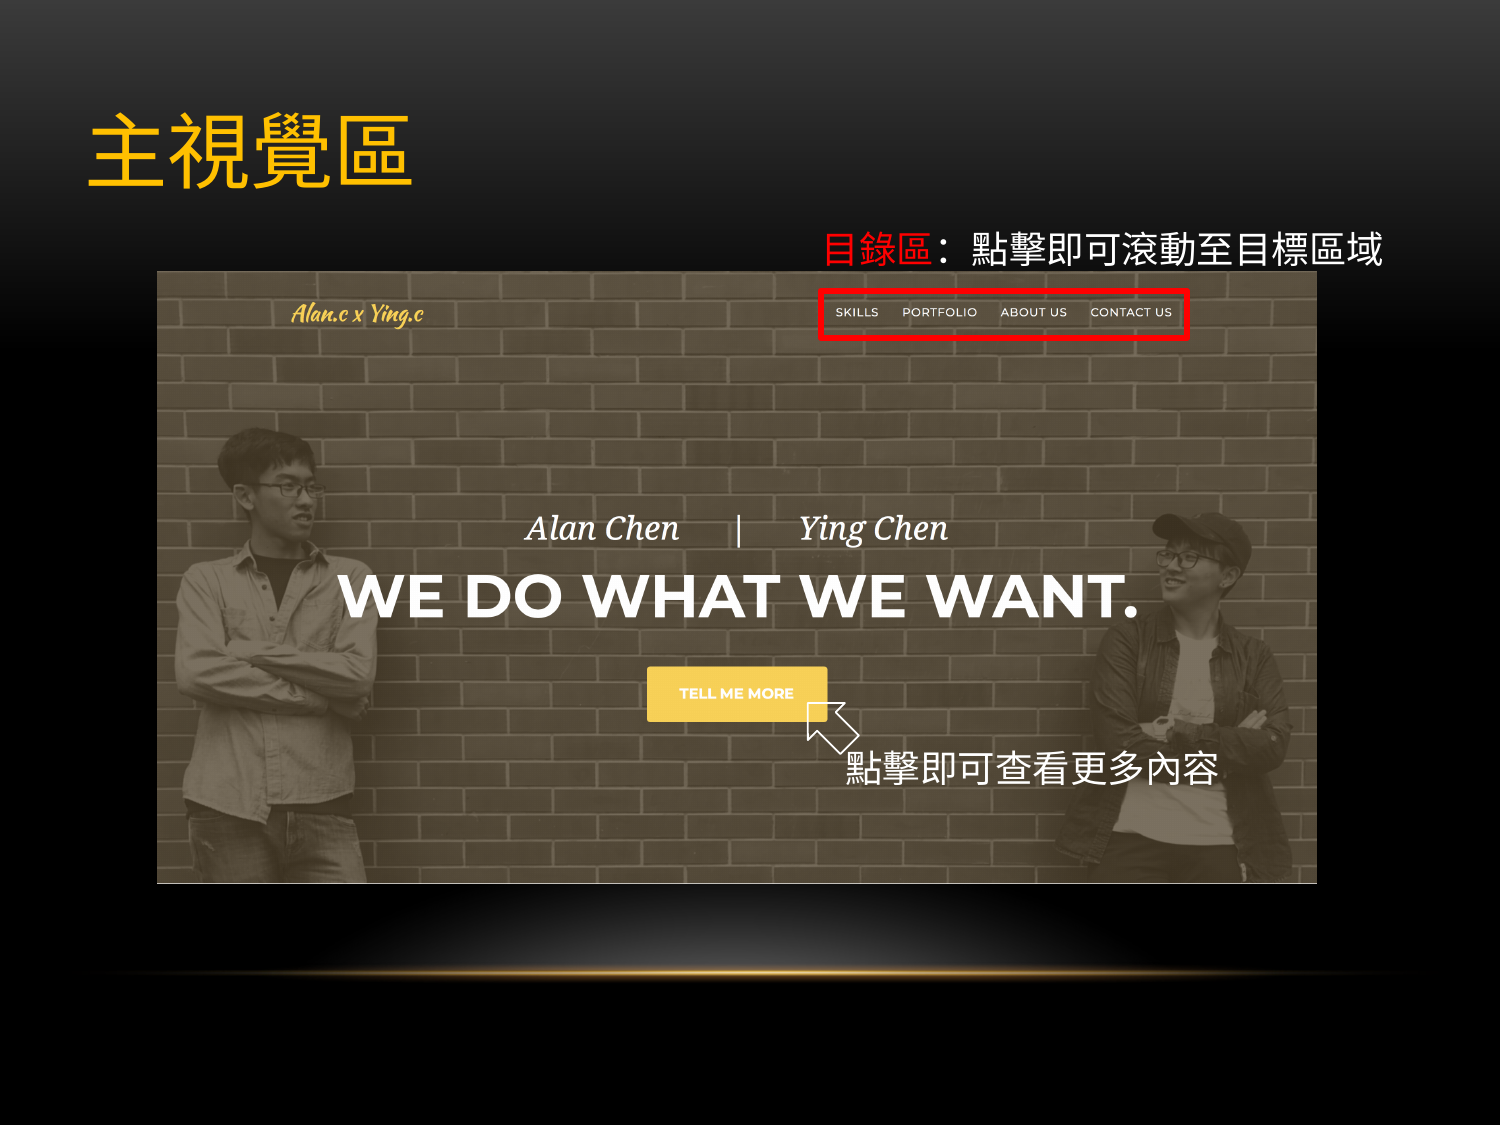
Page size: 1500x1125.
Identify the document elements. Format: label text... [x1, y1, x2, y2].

title 主視覺區 [76, 18, 1378, 208]
text_box 目錄區：點擊即可滾動至目標區域 [814, 218, 1392, 279]
picture [0, 0, 1500, 1125]
